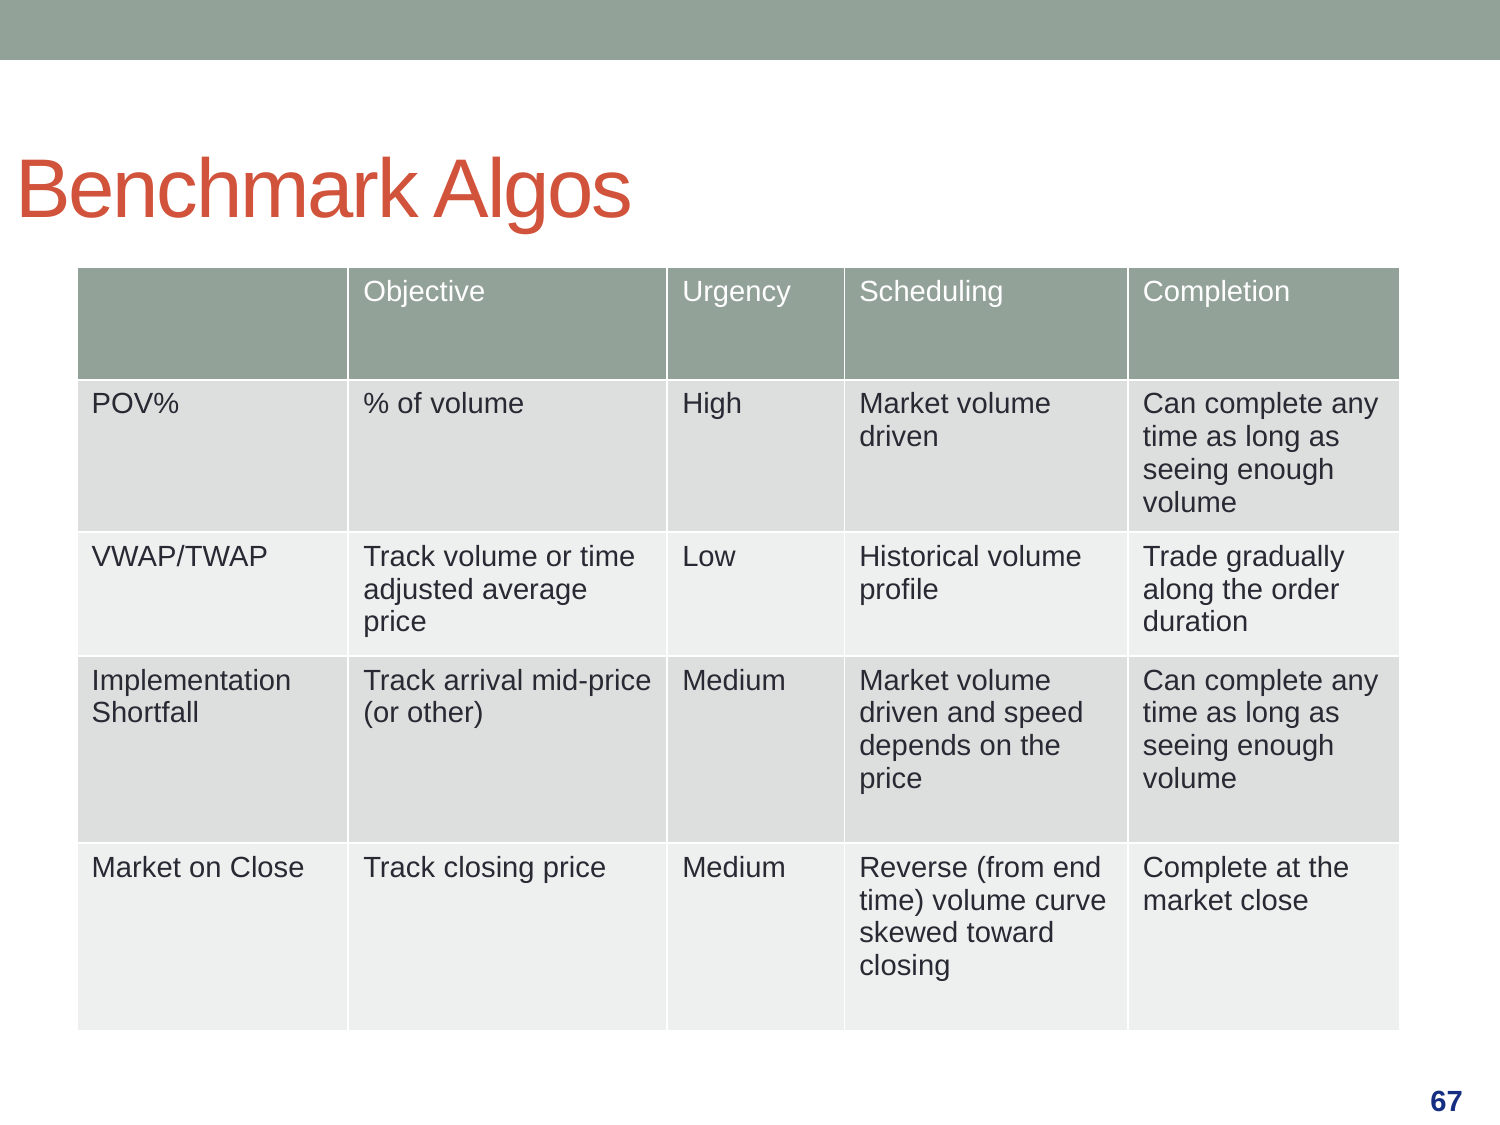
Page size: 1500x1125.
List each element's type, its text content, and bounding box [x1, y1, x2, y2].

table_cell Market volume driven and speed depends on the price [845, 657, 1127, 842]
table_cell VWAP/TWAP [78, 533, 347, 655]
table_cell Low [668, 533, 844, 655]
table_cell Market volume driven [845, 381, 1127, 531]
table_cell Market on Close [78, 844, 347, 1030]
table_cell Track volume or time adjusted average price [349, 533, 666, 655]
table_header Completion [1129, 268, 1399, 379]
table_cell Medium [668, 844, 844, 1030]
table_cell Complete at the market close [1129, 844, 1399, 1030]
table_header Objective [349, 268, 666, 379]
table_cell % of volume [349, 381, 666, 531]
table_cell Can complete any time as long as seeing enough volume [1129, 657, 1399, 842]
table_cell Can complete any time as long as seeing enough volume [1129, 381, 1399, 531]
table_header [78, 268, 347, 379]
slide_number 67 [1415, 1070, 1499, 1125]
table_cell Reverse (from end time) volume curve skewed toward closing [845, 844, 1127, 1030]
table_cell Track arrival mid-price (or other) [349, 657, 666, 842]
table_cell Implementation Shortfall [78, 657, 347, 842]
table_cell High [668, 381, 844, 531]
title Benchmark Algos [0, 101, 1325, 266]
table_header Scheduling [845, 268, 1127, 379]
table_cell Medium [668, 657, 844, 842]
table_header Urgency [668, 268, 844, 379]
text_box [64, 278, 1483, 1047]
table_cell Track closing price [349, 844, 666, 1030]
table_cell POV% [78, 381, 347, 531]
table_cell Historical volume profile [845, 533, 1127, 655]
table_cell Trade gradually along the order duration [1129, 533, 1399, 655]
